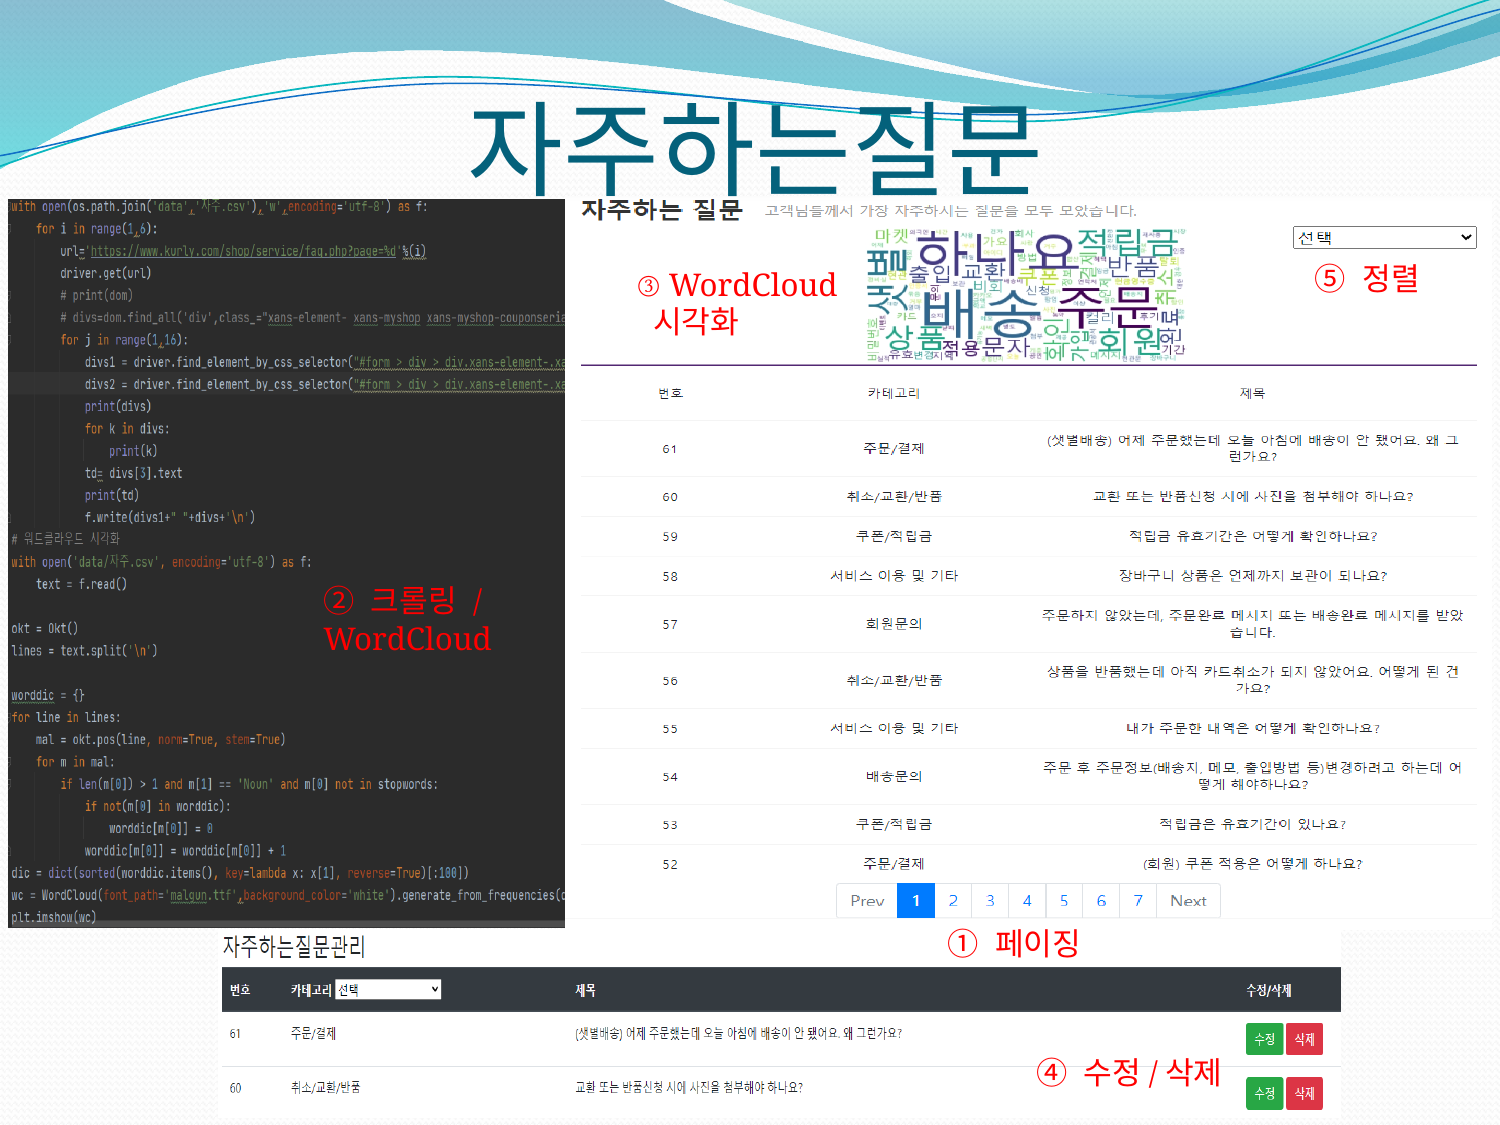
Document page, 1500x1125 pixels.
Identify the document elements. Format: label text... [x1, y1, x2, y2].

picture [8, 196, 1492, 1118]
title 자주하는질문 [80, 21, 1431, 198]
